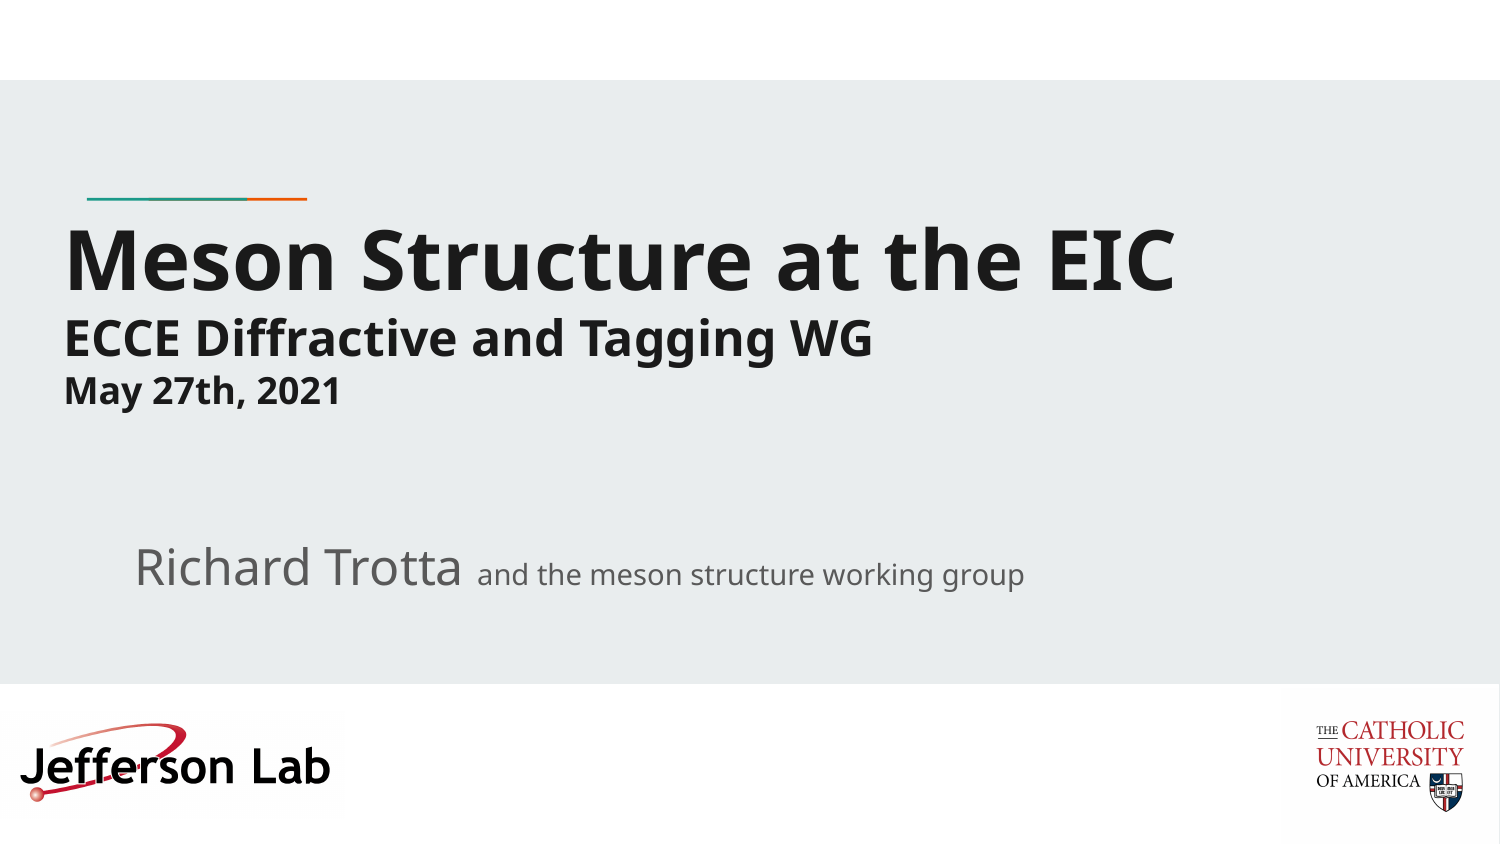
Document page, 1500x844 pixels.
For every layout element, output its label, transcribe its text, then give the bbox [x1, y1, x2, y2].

subtitle Richard Trotta and the meson structure working group [119, 519, 1381, 609]
picture [1281, 688, 1499, 844]
text_box [0, 684, 1499, 844]
picture [0, 710, 345, 819]
title Meson Structure at the EIC ECCE Diffractive and Tagging WG May 27th, 2021 [48, 191, 1449, 465]
